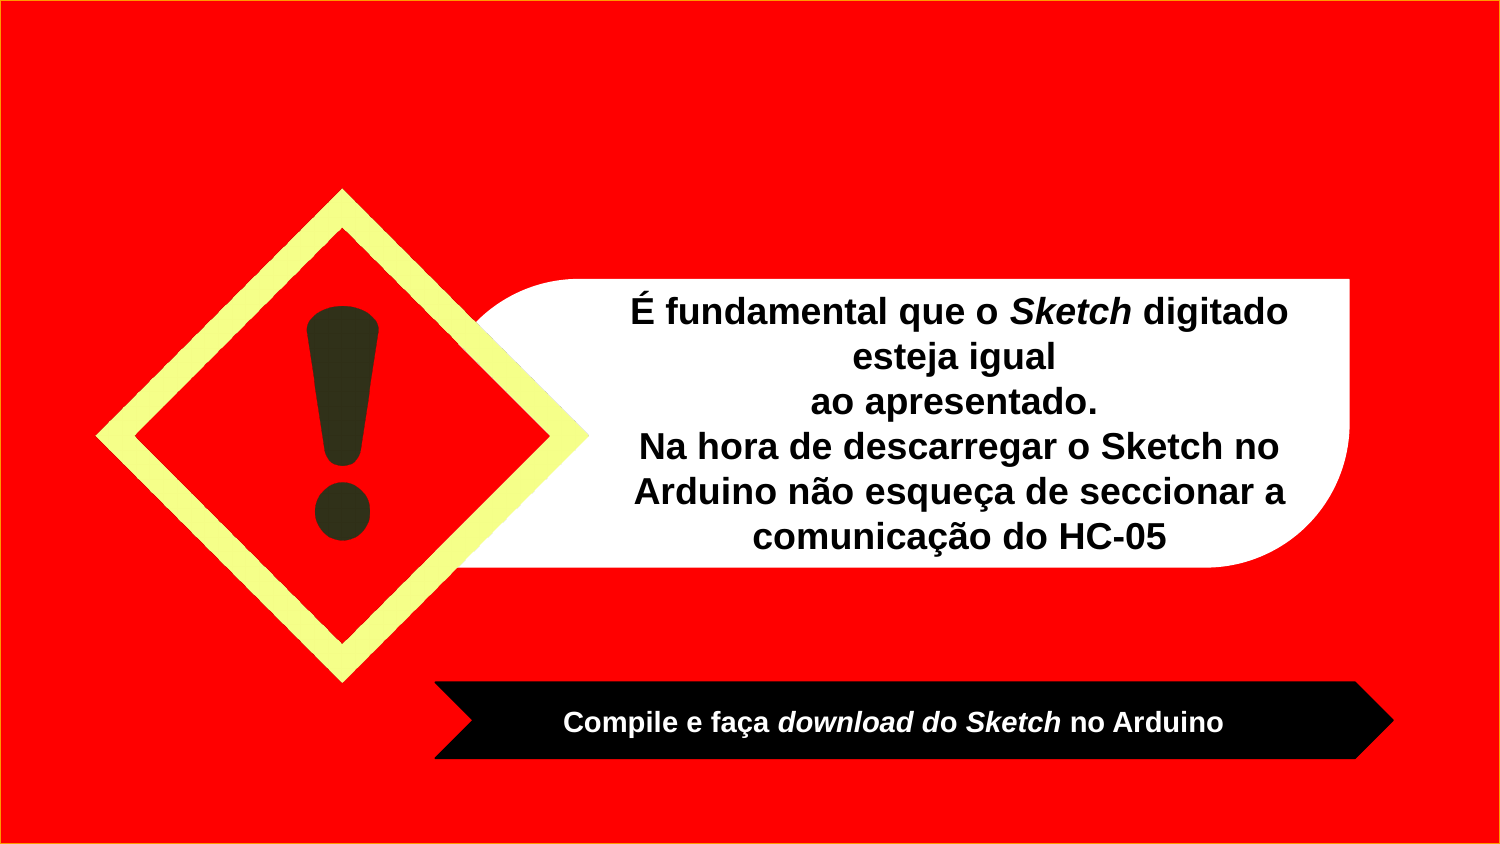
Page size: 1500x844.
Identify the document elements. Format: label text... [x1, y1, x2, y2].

text_box [593, 279, 1349, 307]
text_box [593, 537, 1293, 567]
text_box Compile e faça download do Sketch no Arduino [548, 695, 1372, 745]
text_box [435, 682, 1369, 759]
text_box [0, 0, 1500, 844]
text_box É fundamental que o Sketch digitado esteja igual ao apresentado. Na hora de descarregar o Sketch no Arduino não esqueça de seccionar a comunicação do HC-05 [593, 307, 1349, 537]
text_box [1372, 699, 1394, 742]
picture [94, 188, 589, 683]
